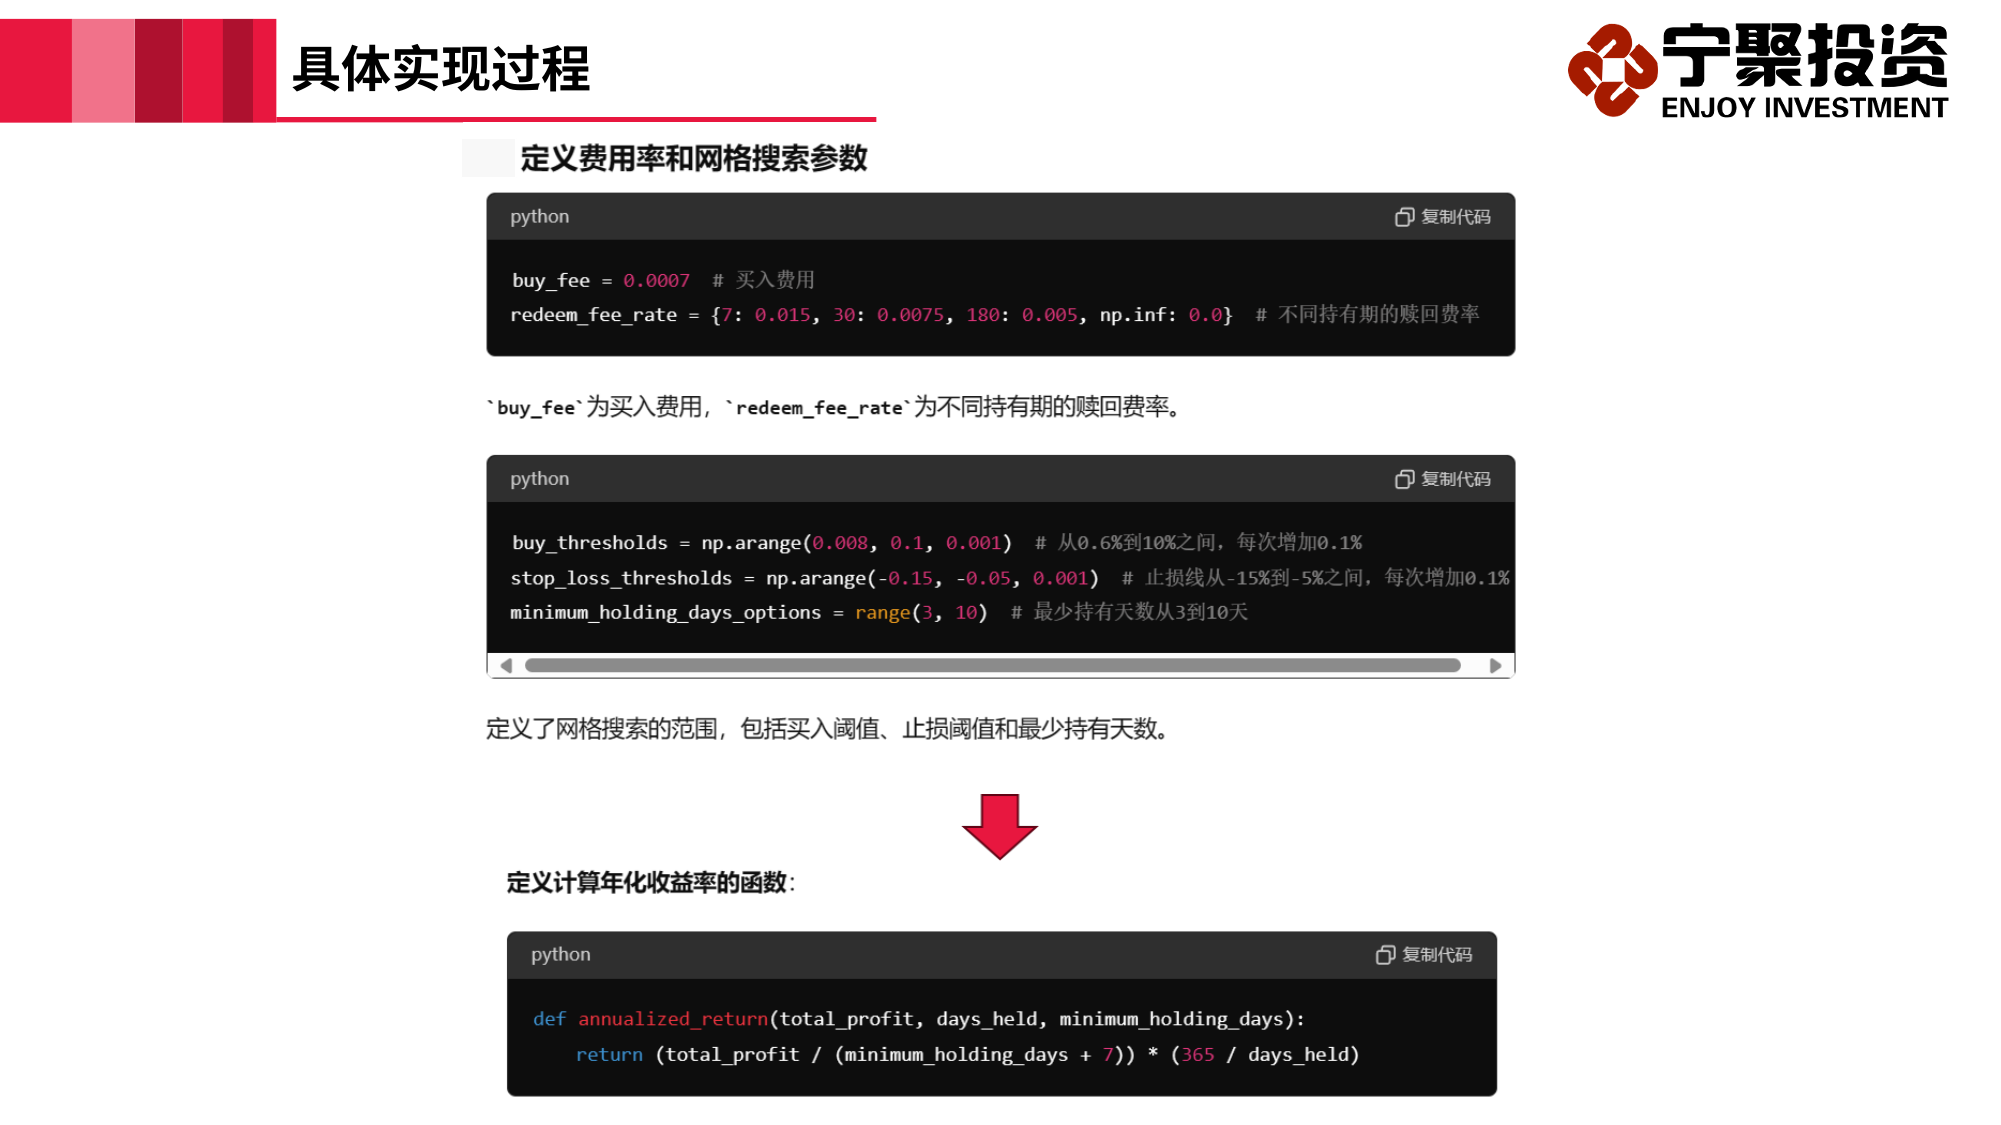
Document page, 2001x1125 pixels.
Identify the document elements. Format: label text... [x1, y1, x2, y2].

title 具体实现过程 [291, 46, 1021, 97]
picture [463, 122, 1537, 759]
picture [1568, 22, 1950, 119]
picture [493, 794, 1507, 1117]
